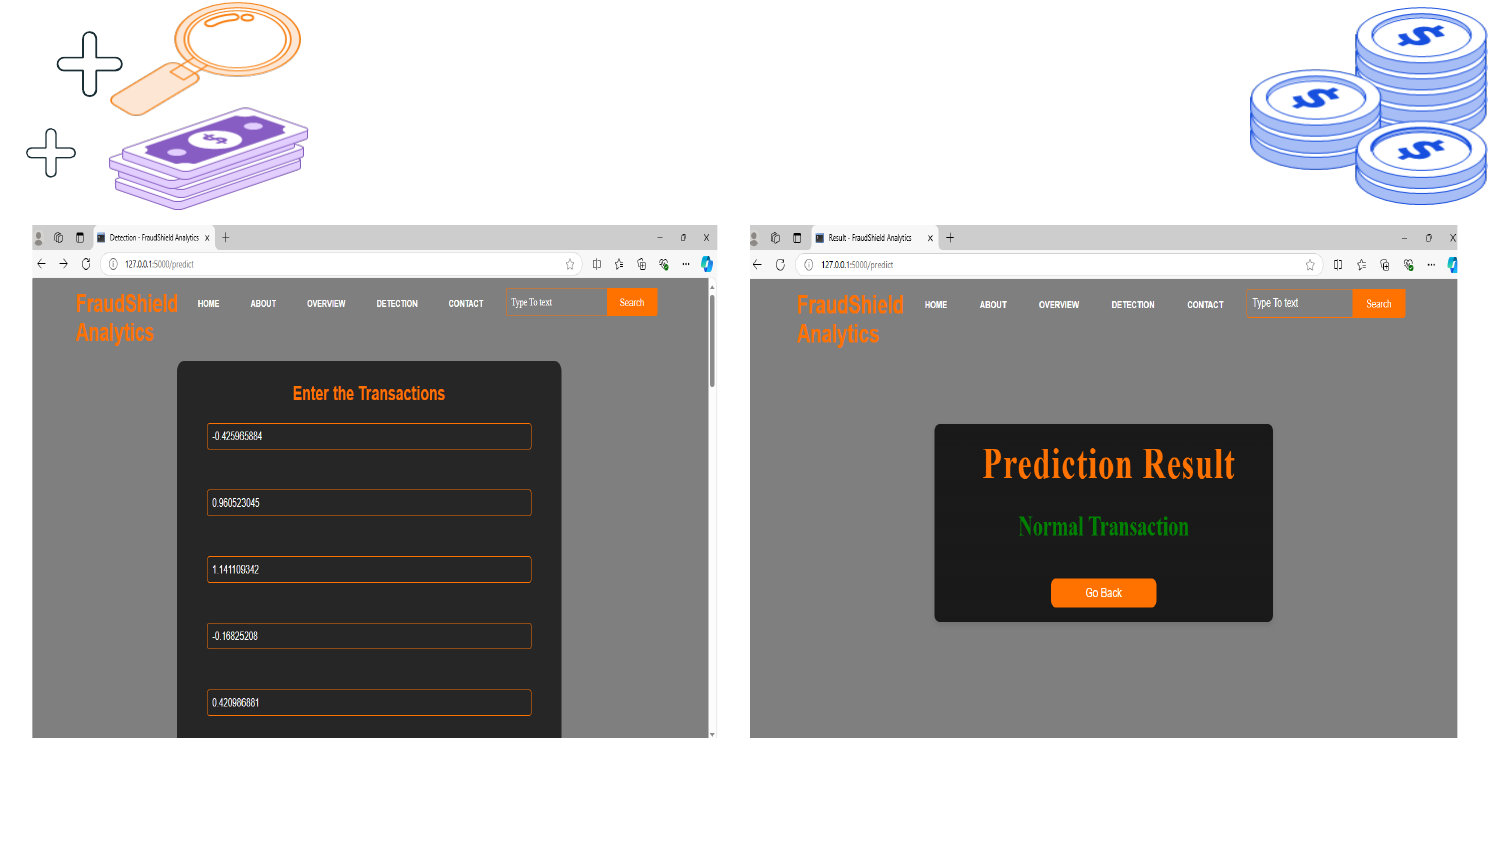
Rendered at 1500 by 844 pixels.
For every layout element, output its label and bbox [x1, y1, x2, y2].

picture [32, 225, 718, 739]
picture [749, 225, 1458, 739]
picture [108, 1, 310, 210]
picture [1250, 6, 1488, 205]
